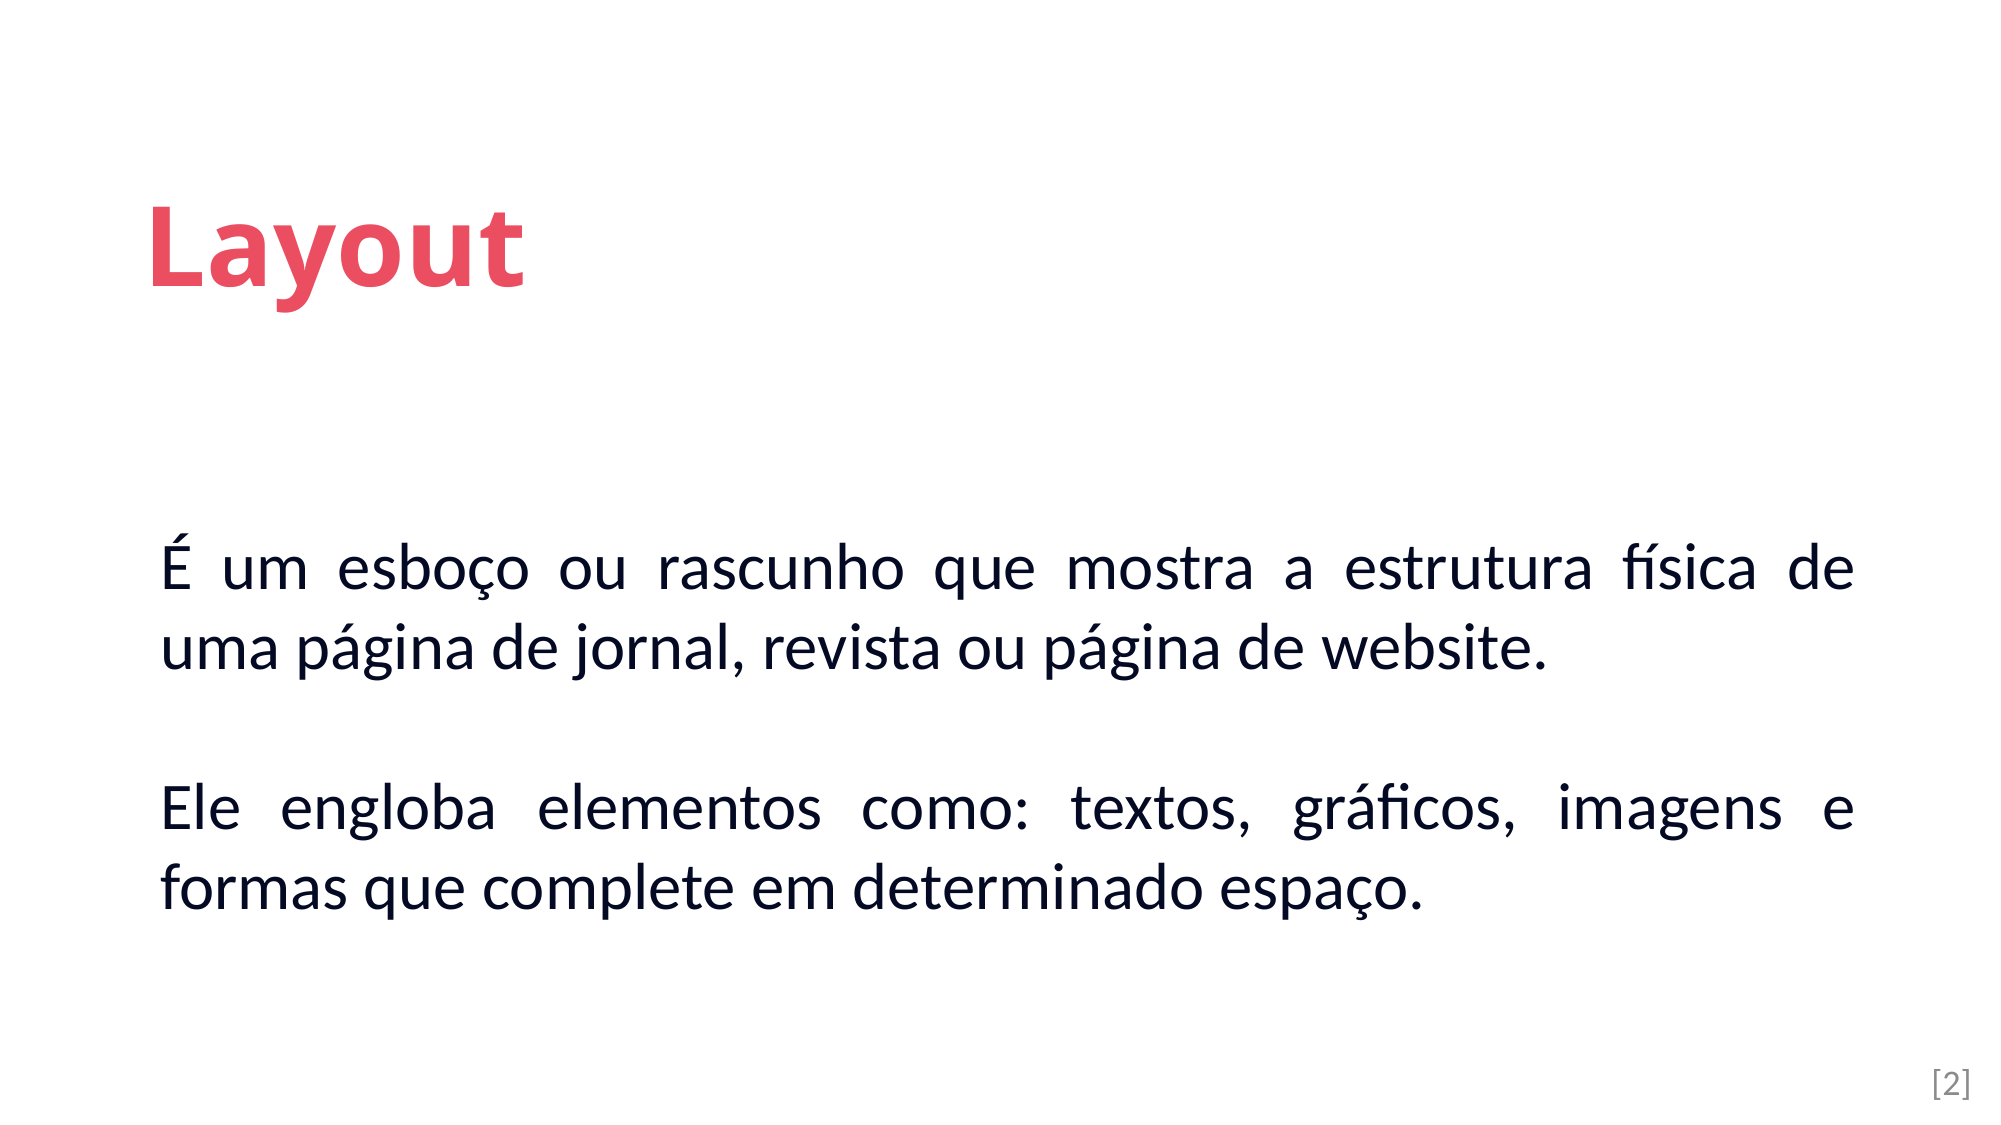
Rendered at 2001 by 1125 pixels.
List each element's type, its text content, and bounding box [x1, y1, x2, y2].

text_box Layout [123, 139, 1878, 324]
text_box É um esboço ou rascunho que mostra a estrutura física de uma página de jornal, revista ou página de website. Ele engloba elementos como: textos, gráficos, imagens e formas que complete em determinado espaço. [123, 406, 1878, 1039]
slide_number [2] [1871, 1038, 1992, 1125]
